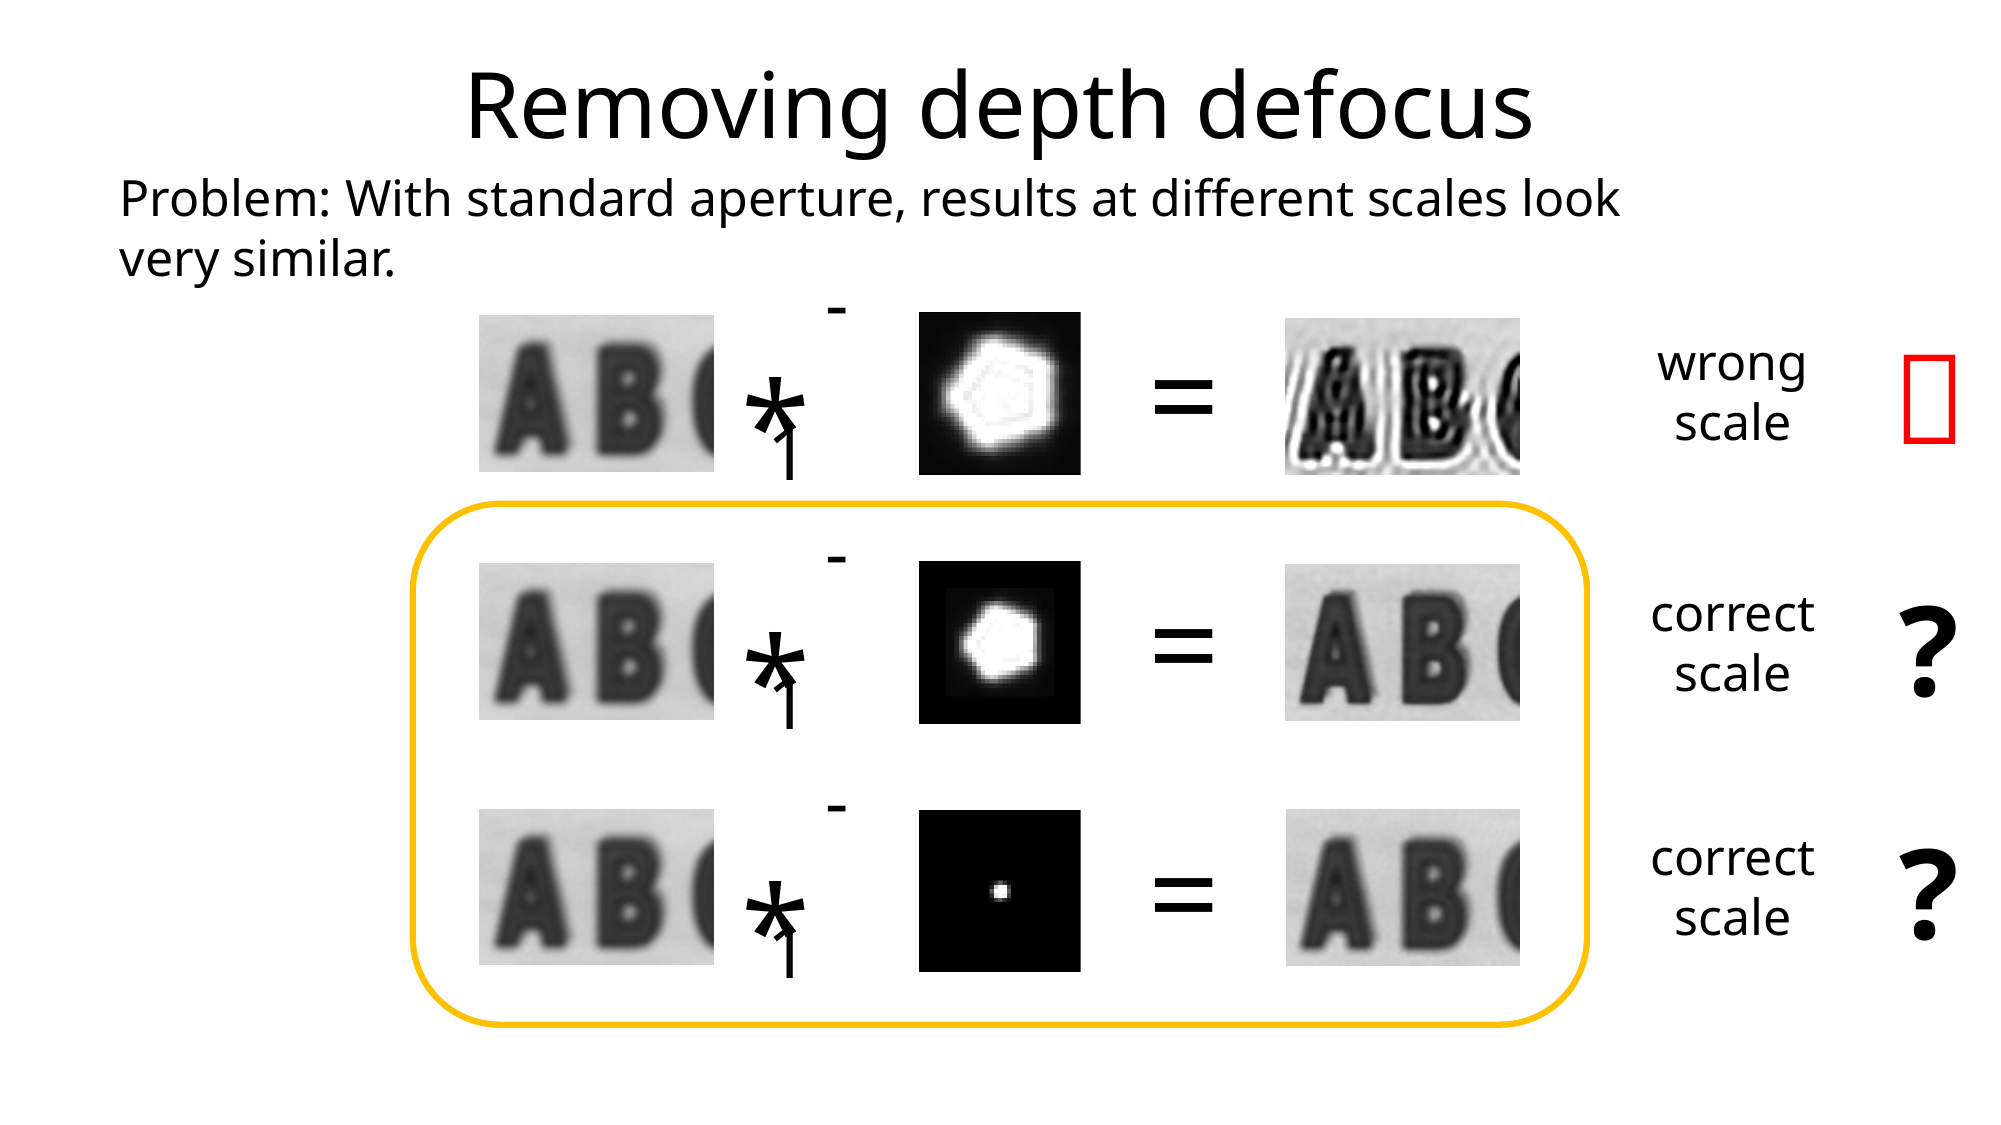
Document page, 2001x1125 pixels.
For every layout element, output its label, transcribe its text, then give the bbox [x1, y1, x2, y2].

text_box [479, 309, 1520, 1009]
text_box ? [1884, 807, 1975, 973]
text_box [411, 505, 1589, 1026]
text_box correct scale [1587, 576, 1879, 708]
text_box  [1877, 311, 1982, 477]
title Removing depth defocus [0, 0, 2000, 218]
text_box ? [1884, 563, 1975, 729]
text_box Problem: With standard aperture, results at different scales look very similar. [113, 160, 1693, 293]
text_box wrong scale [1587, 324, 1879, 456]
text_box correct scale [1587, 819, 1879, 952]
